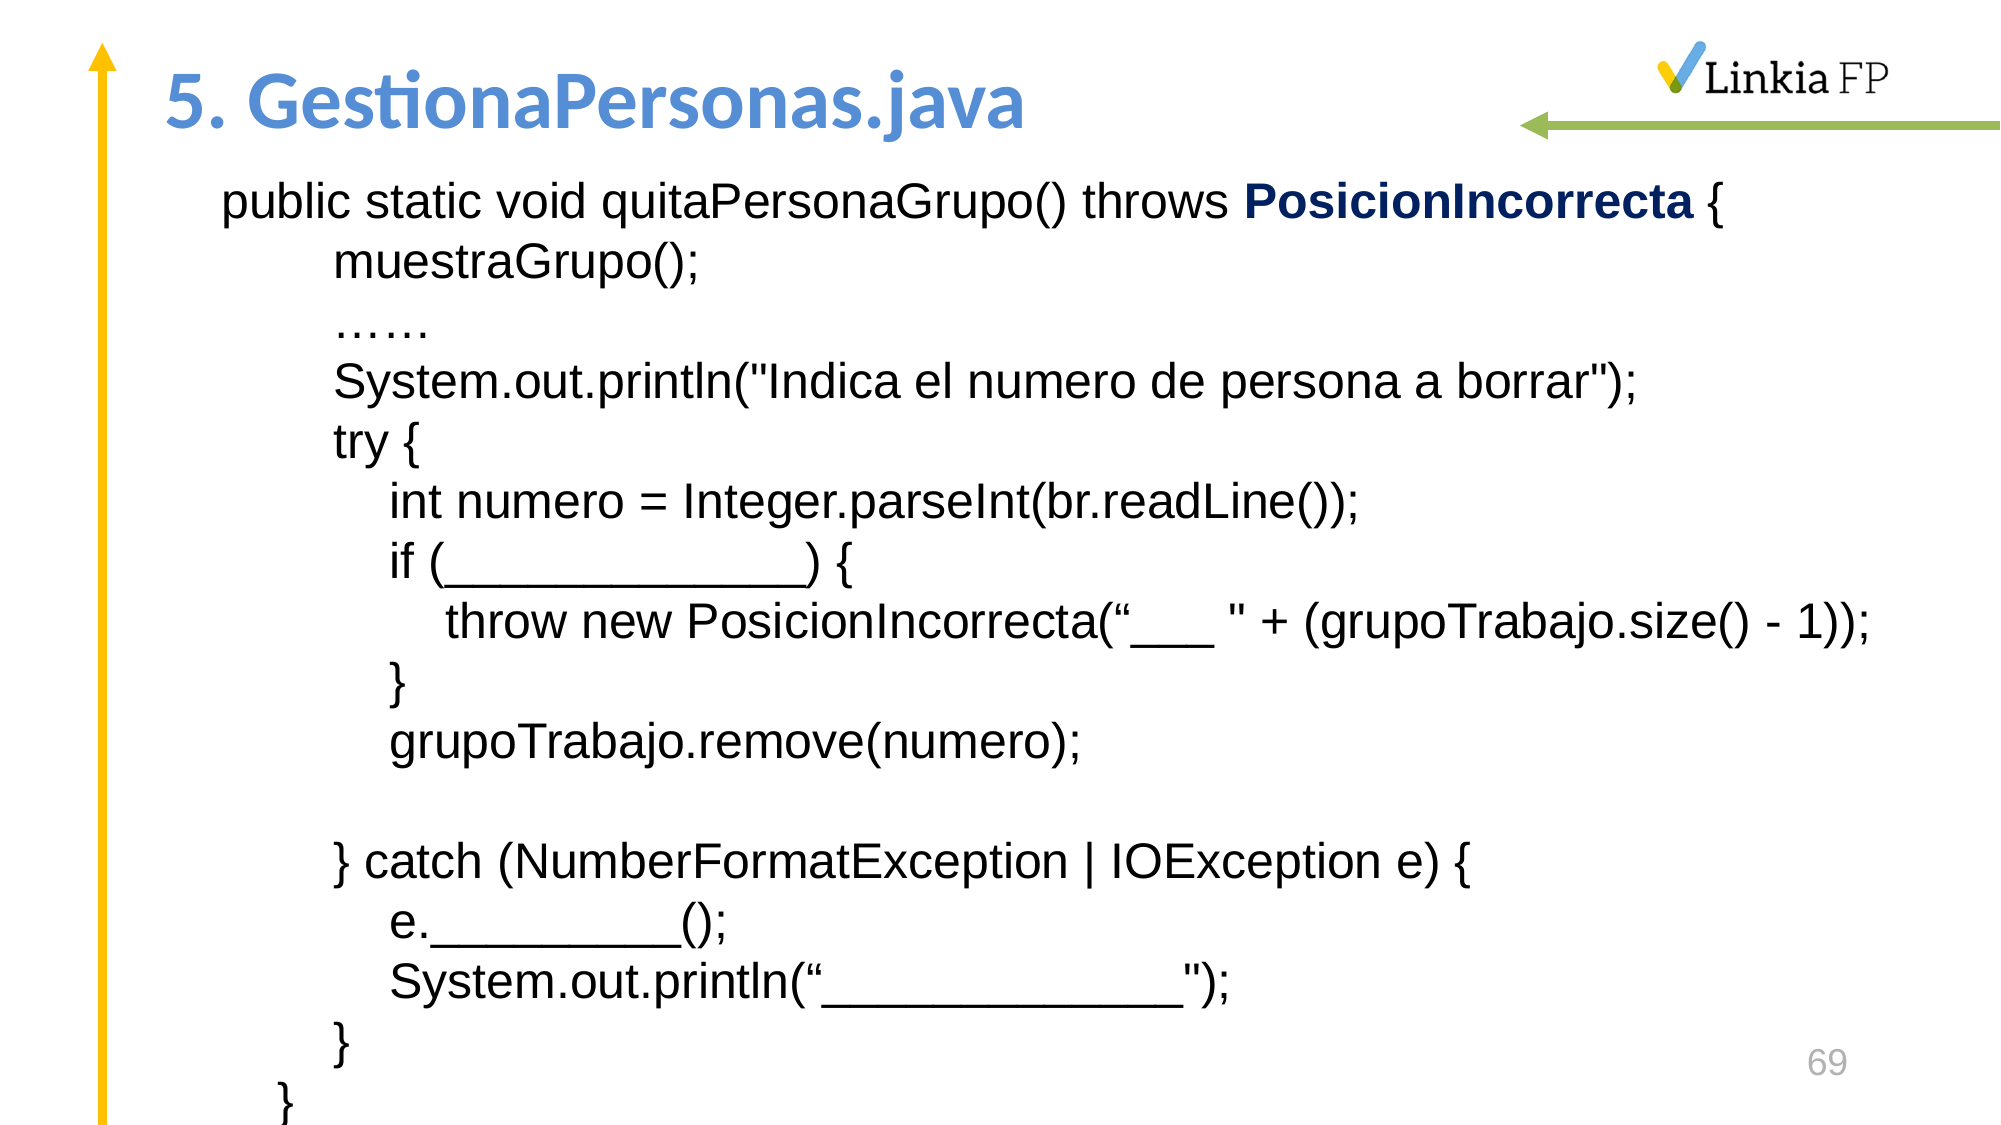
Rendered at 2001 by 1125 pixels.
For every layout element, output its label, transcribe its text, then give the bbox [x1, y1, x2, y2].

title 5. GestionaPersonas.java [149, 30, 1957, 160]
text_box public static void quitaPersonaGrupo() throws PosicionIncorrecta { muestraGrupo(); …… System.out.println("Indica el numero de persona a borrar"); try { int numero = Integer.parseInt(br.readLine()); if (_____________) { throw new PosicionIncorrecta(“___ " + (grupoTrabajo.size() - 1)); } grupoTrabajo.remove(numero); } catch (NumberFormatException | IOException e) { e._________(); System.out.println(“_____________"); } } [206, 160, 1900, 1125]
slide_number 69 [1413, 1030, 1864, 1091]
